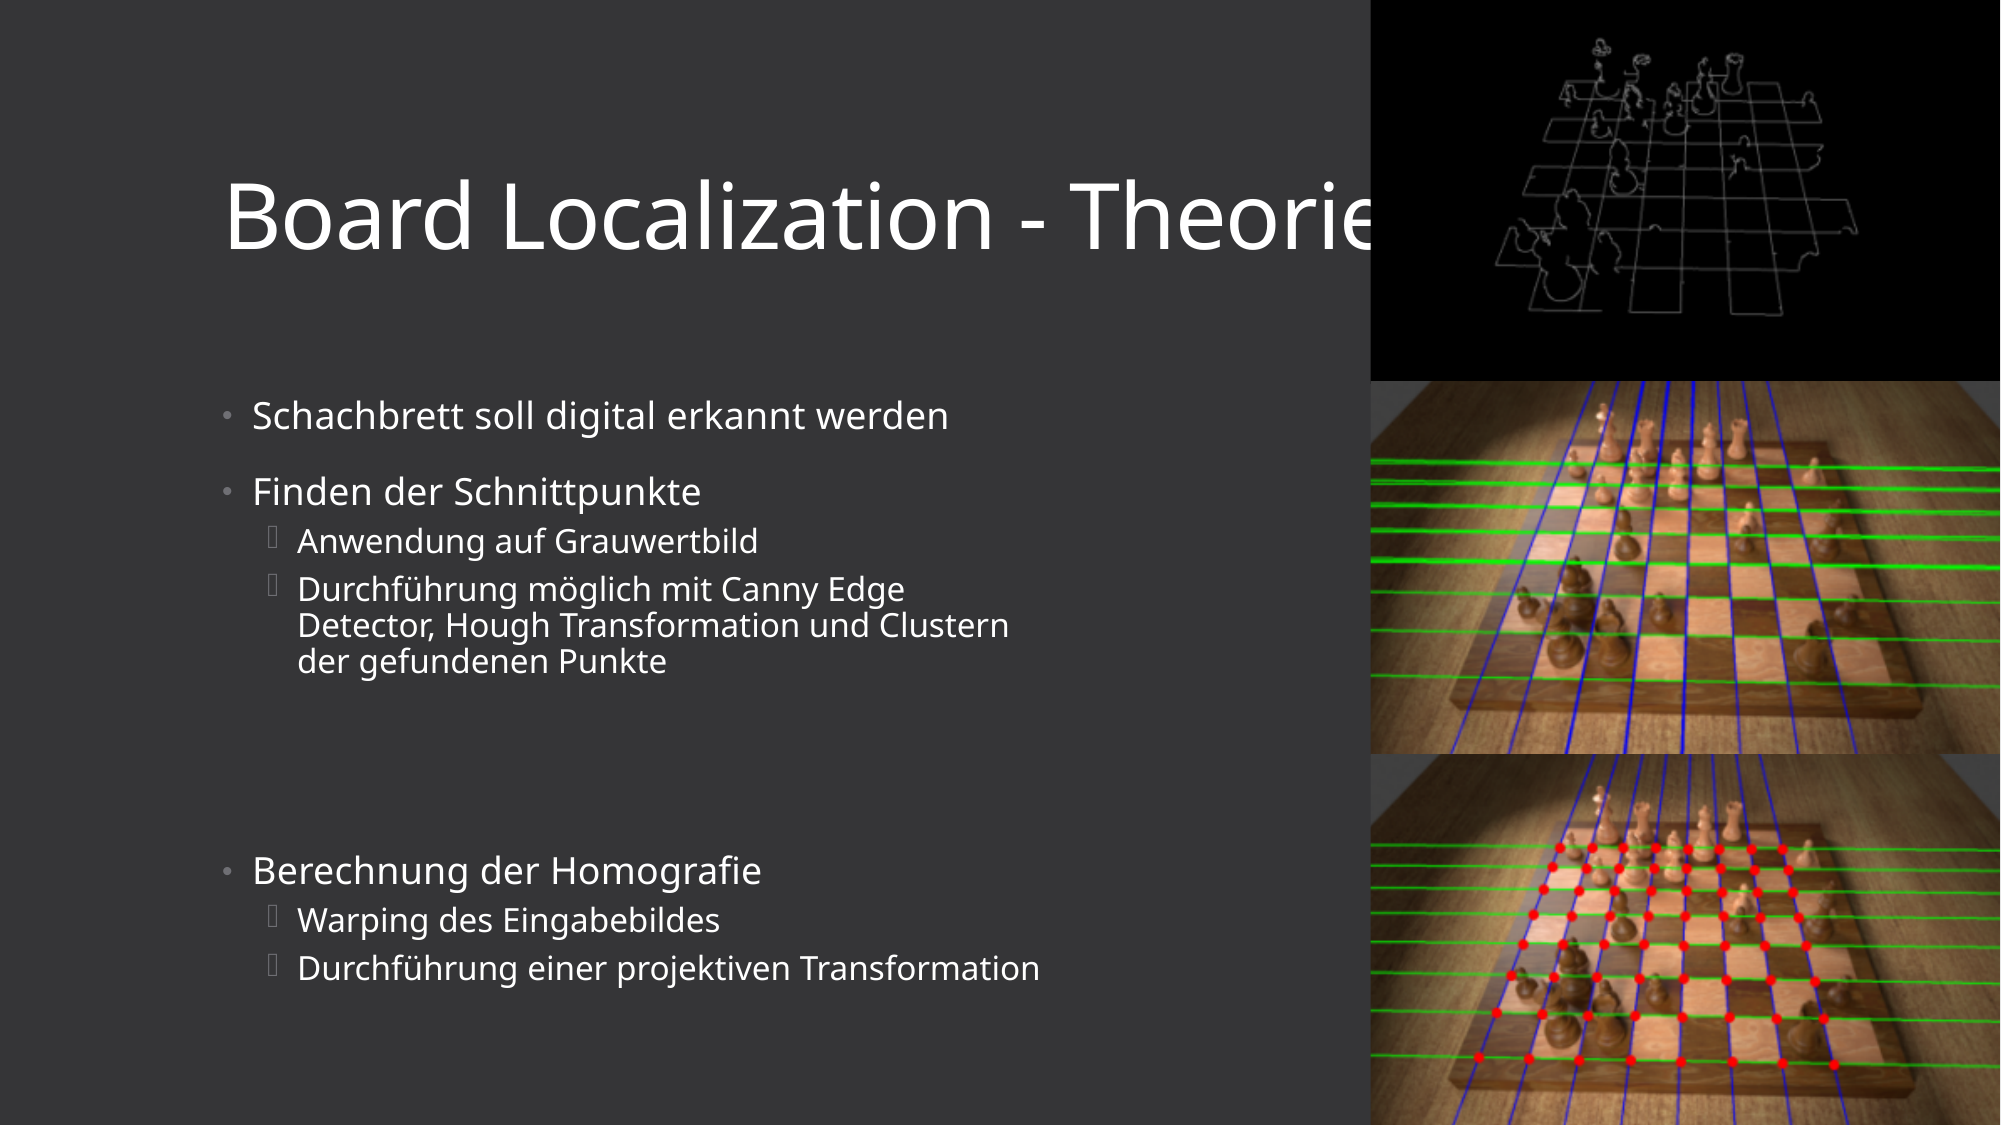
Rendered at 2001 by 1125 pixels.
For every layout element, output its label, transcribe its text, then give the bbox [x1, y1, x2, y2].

list Schachbrett soll digital erkannt werden Finden der Schnittpunkte Anwendung auf Grauwertbild Durchführung möglich mit Canny Edge Detector, Hough Transformation und Clustern der gefundenen Punkte Berechnung der Homografie Warping des Eingabebildes Durchführung einer projektiven Transformation [206, 387, 1064, 1035]
title Board Localization - Theorie [206, 60, 1363, 278]
picture [1370, 0, 2000, 1125]
